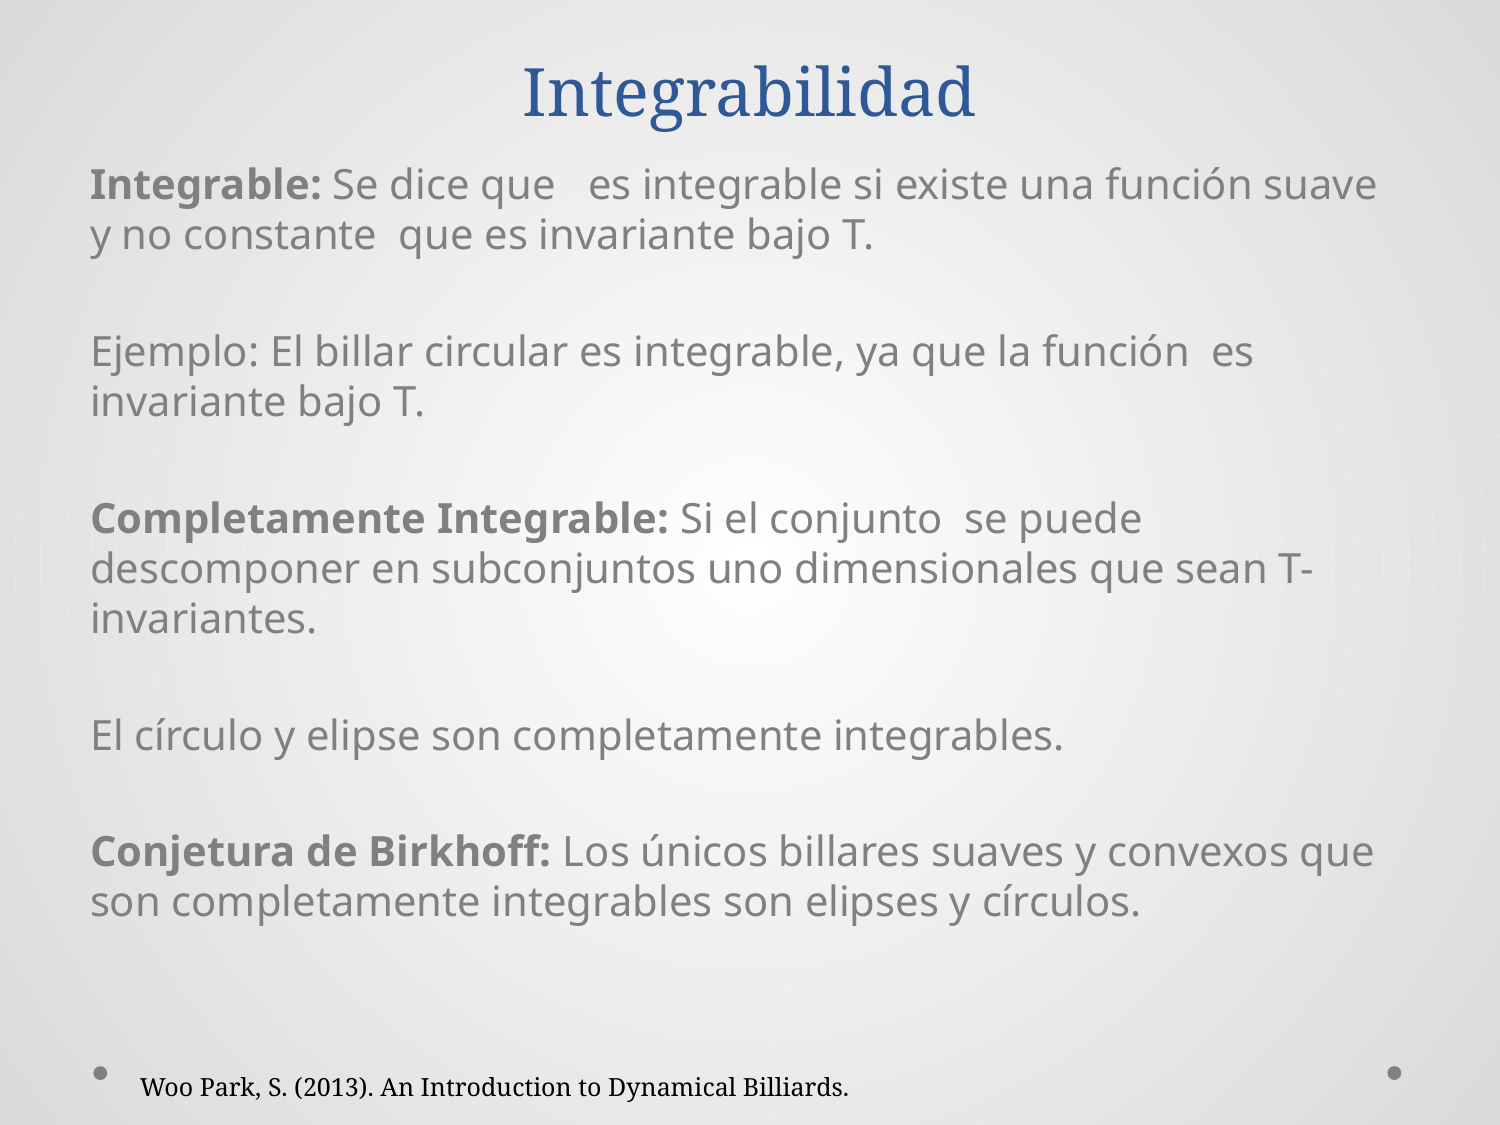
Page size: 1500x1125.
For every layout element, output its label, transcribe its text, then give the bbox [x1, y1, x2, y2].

text_box Woo Park, S. (2013). An Introduction to Dynamical Billiards. [125, 1063, 1500, 1109]
title Integrabilidad [75, 0, 1425, 138]
